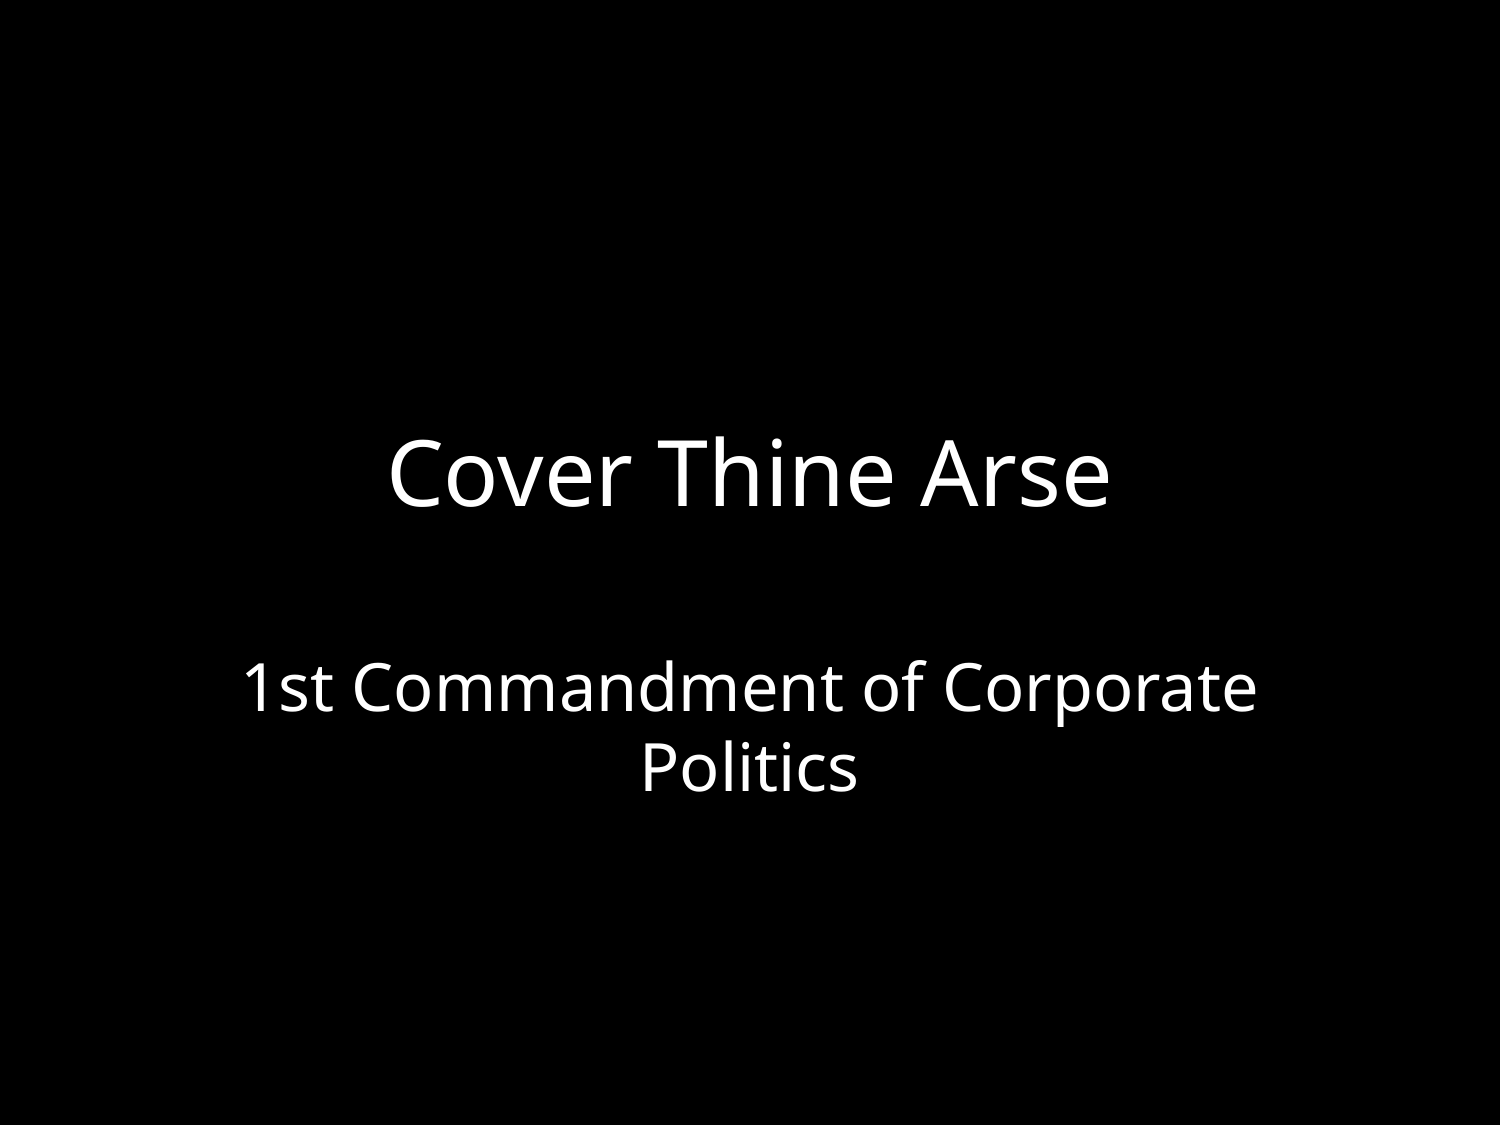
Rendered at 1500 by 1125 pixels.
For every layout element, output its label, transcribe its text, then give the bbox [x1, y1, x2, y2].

title Cover Thine Arse [112, 349, 1388, 591]
subtitle 1st Commandment of Corporate Politics [112, 637, 1388, 925]
